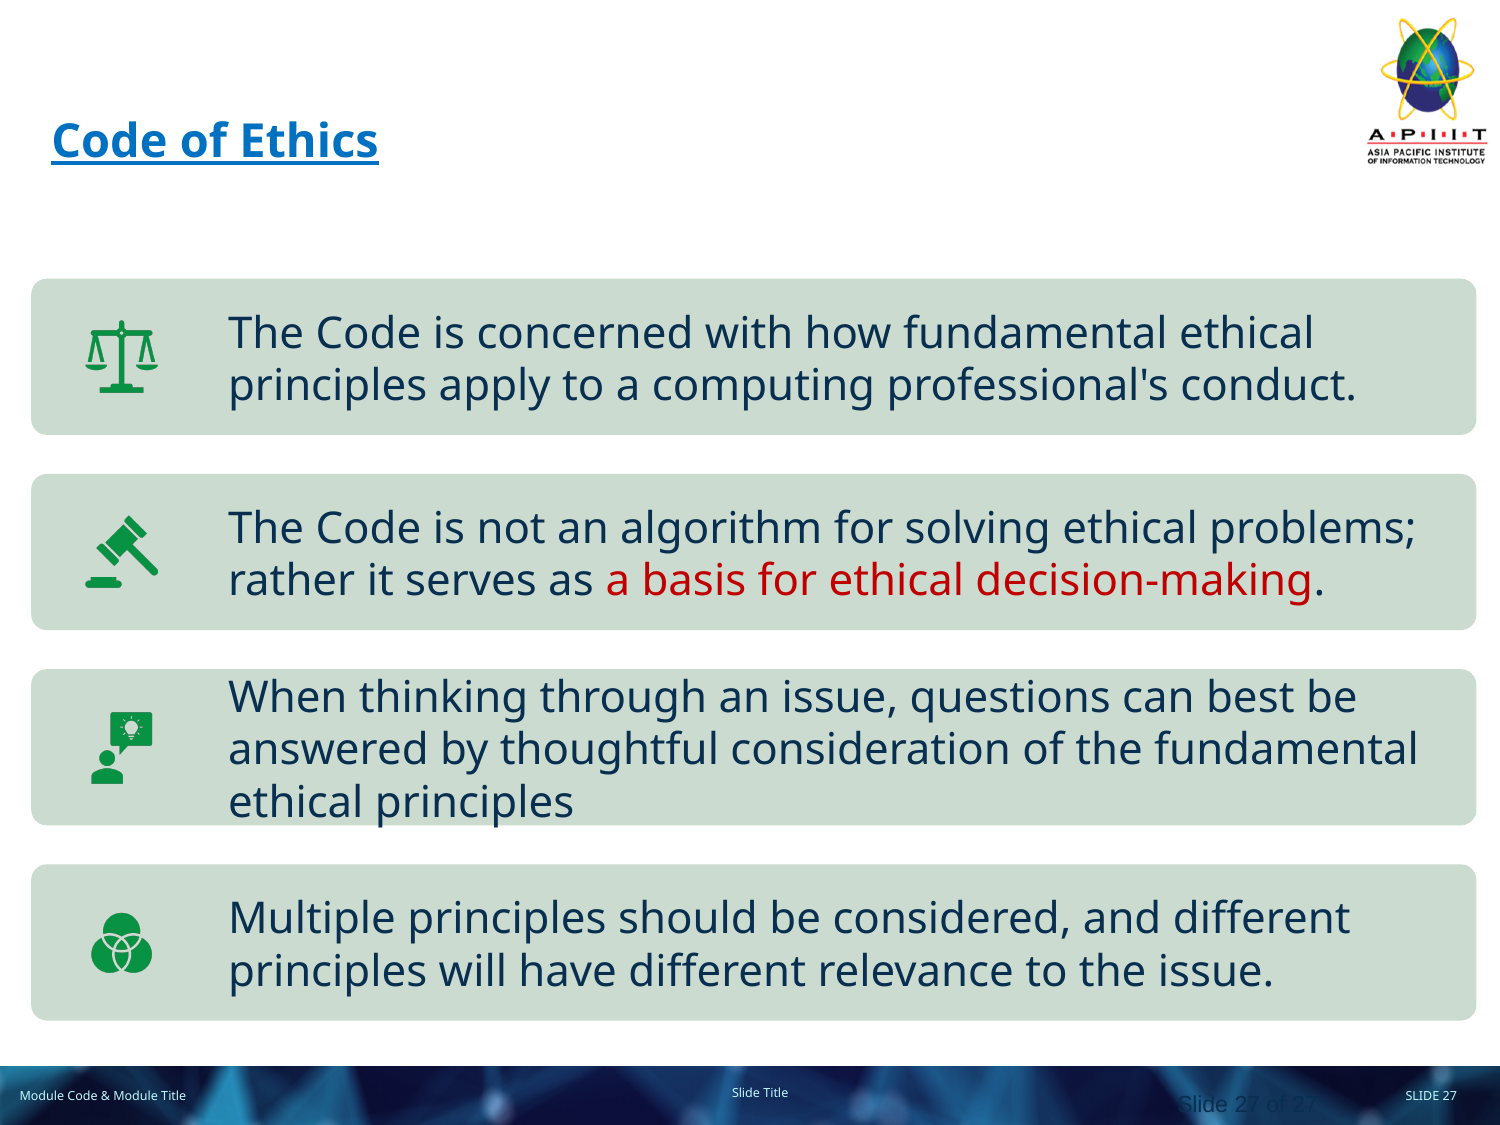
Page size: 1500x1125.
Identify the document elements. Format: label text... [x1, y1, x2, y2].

picture [1353, 0, 1500, 182]
slide_number Slide 27 of 27 [1162, 1082, 1500, 1125]
title Code of Ethics [36, 45, 1323, 233]
picture [0, 1066, 1500, 1125]
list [30, 278, 1477, 1021]
